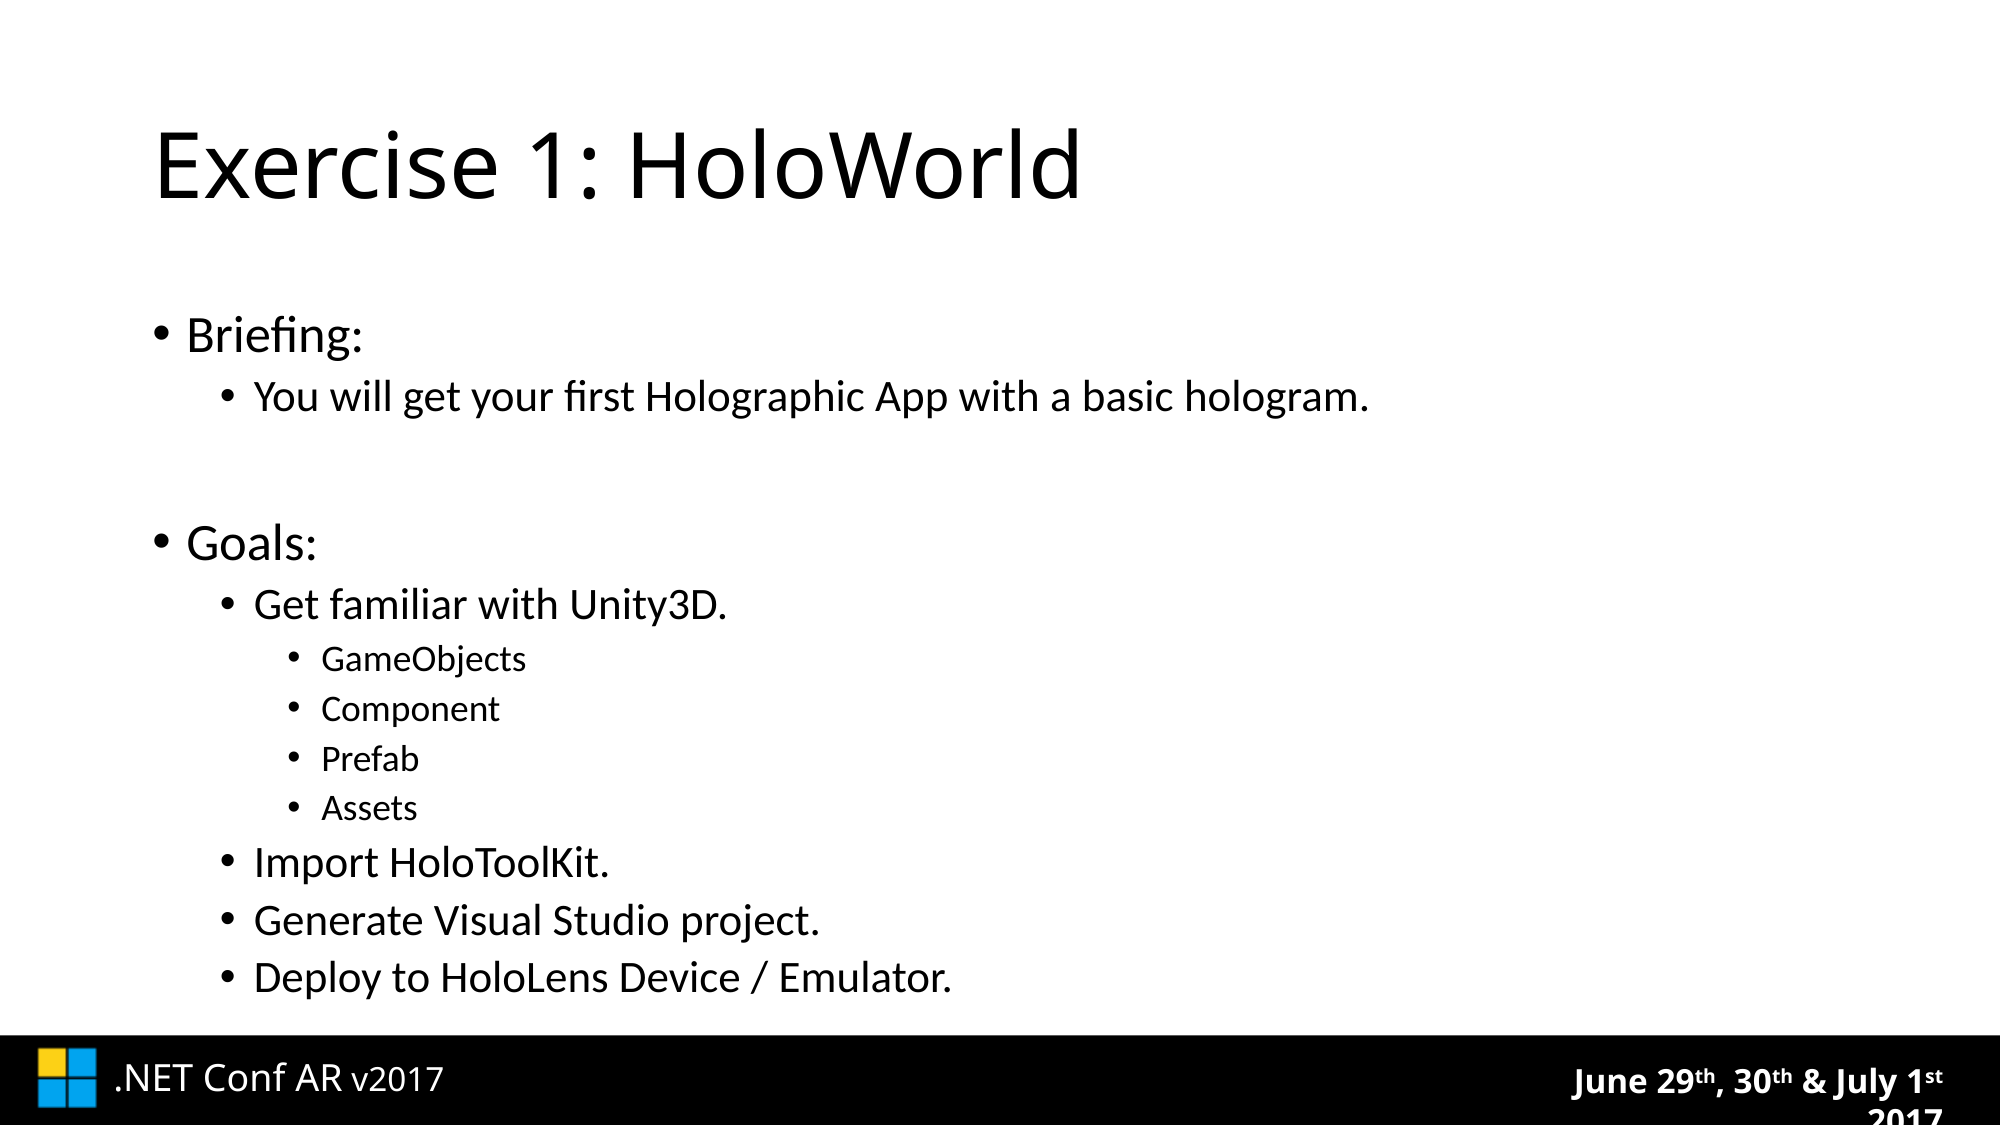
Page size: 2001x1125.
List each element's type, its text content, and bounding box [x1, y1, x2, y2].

picture [36, 1046, 99, 1110]
title Exercise 1: HoloWorld [137, 59, 1863, 278]
list Briefing: You will get your first Holographic App with a basic hologram. Goals: Get familiar with Unity3D. GameObjects Component Prefab Assets Import HoloToolKit. Generate Visual Studio project. Deploy to HoloLens Device / Emulator. [137, 299, 1863, 1014]
